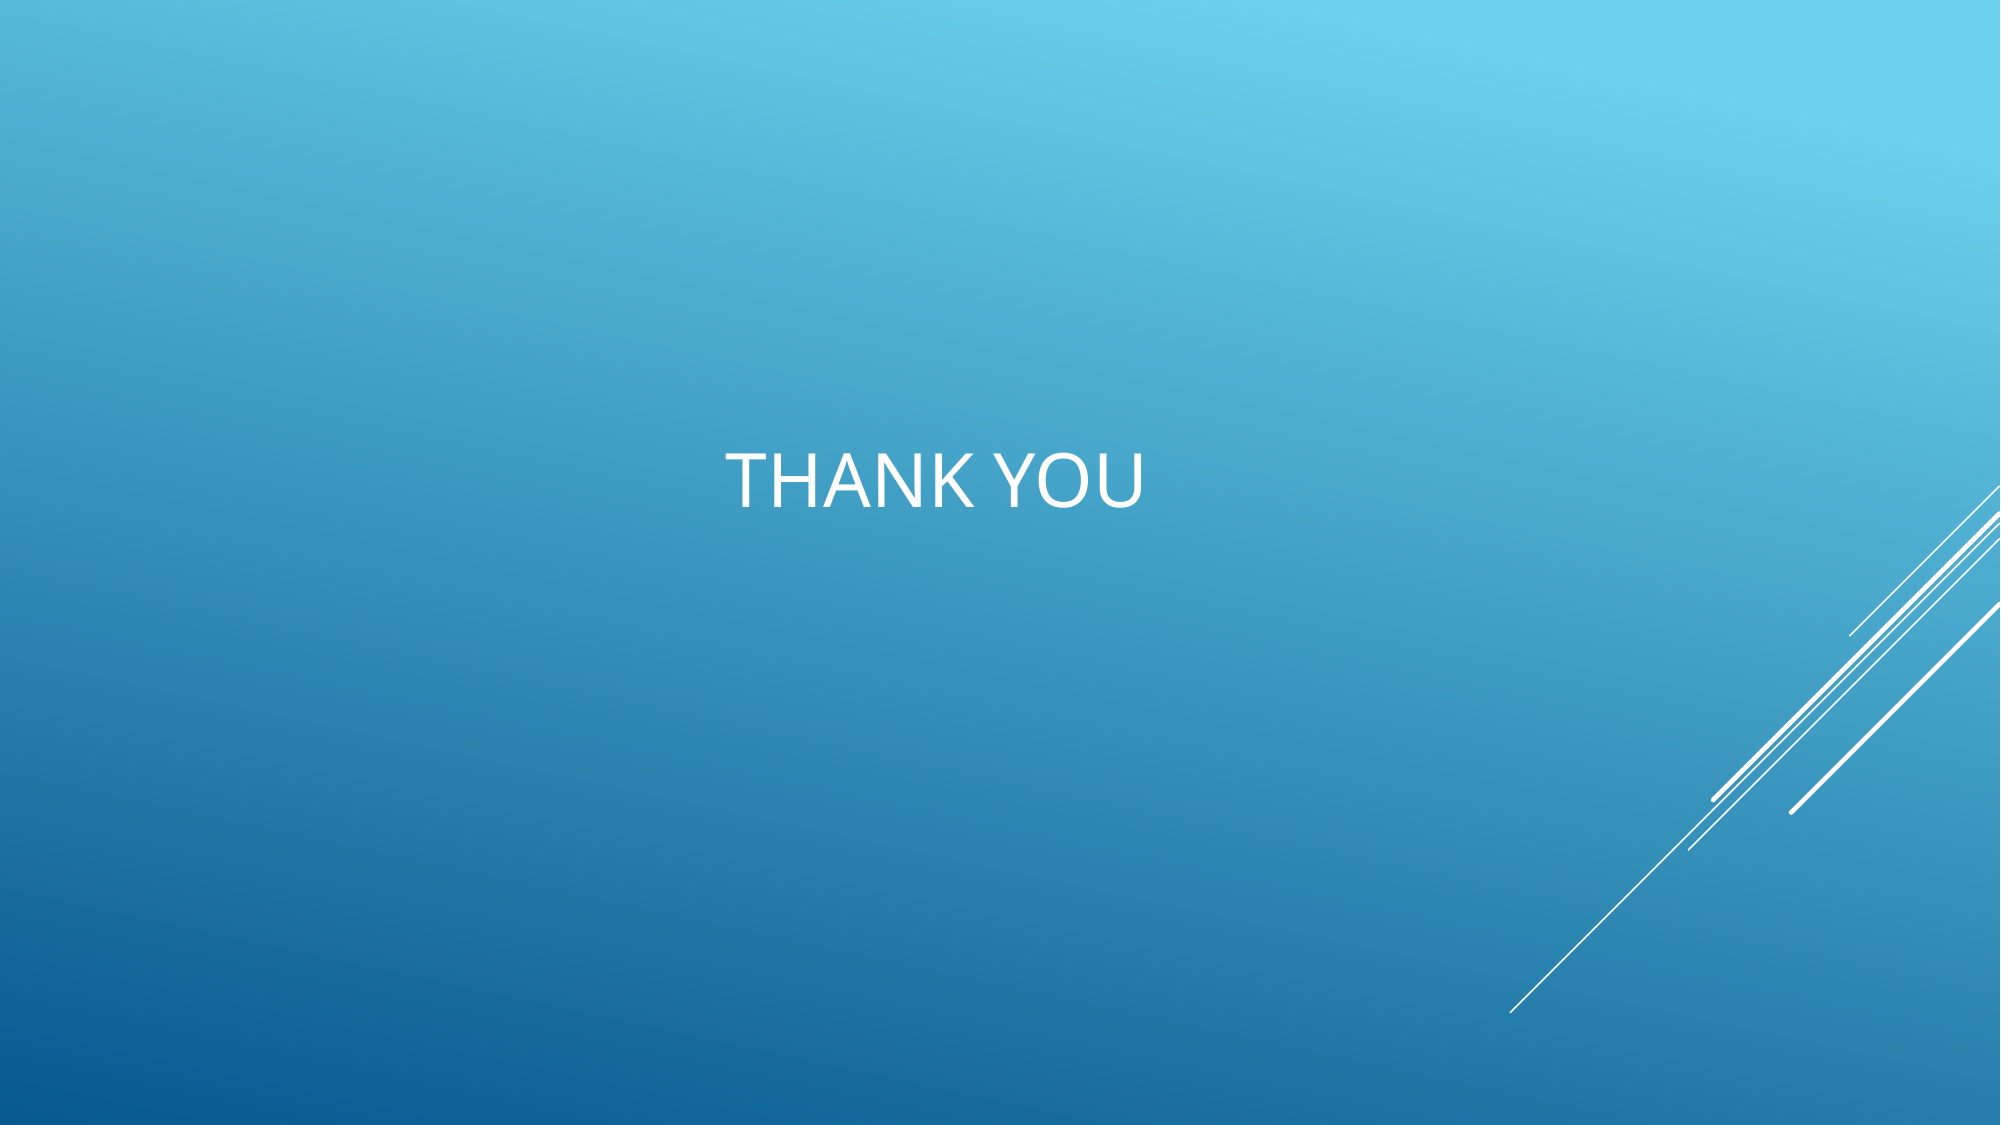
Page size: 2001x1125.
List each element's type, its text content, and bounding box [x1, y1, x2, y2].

title Thank you [710, 354, 1209, 602]
